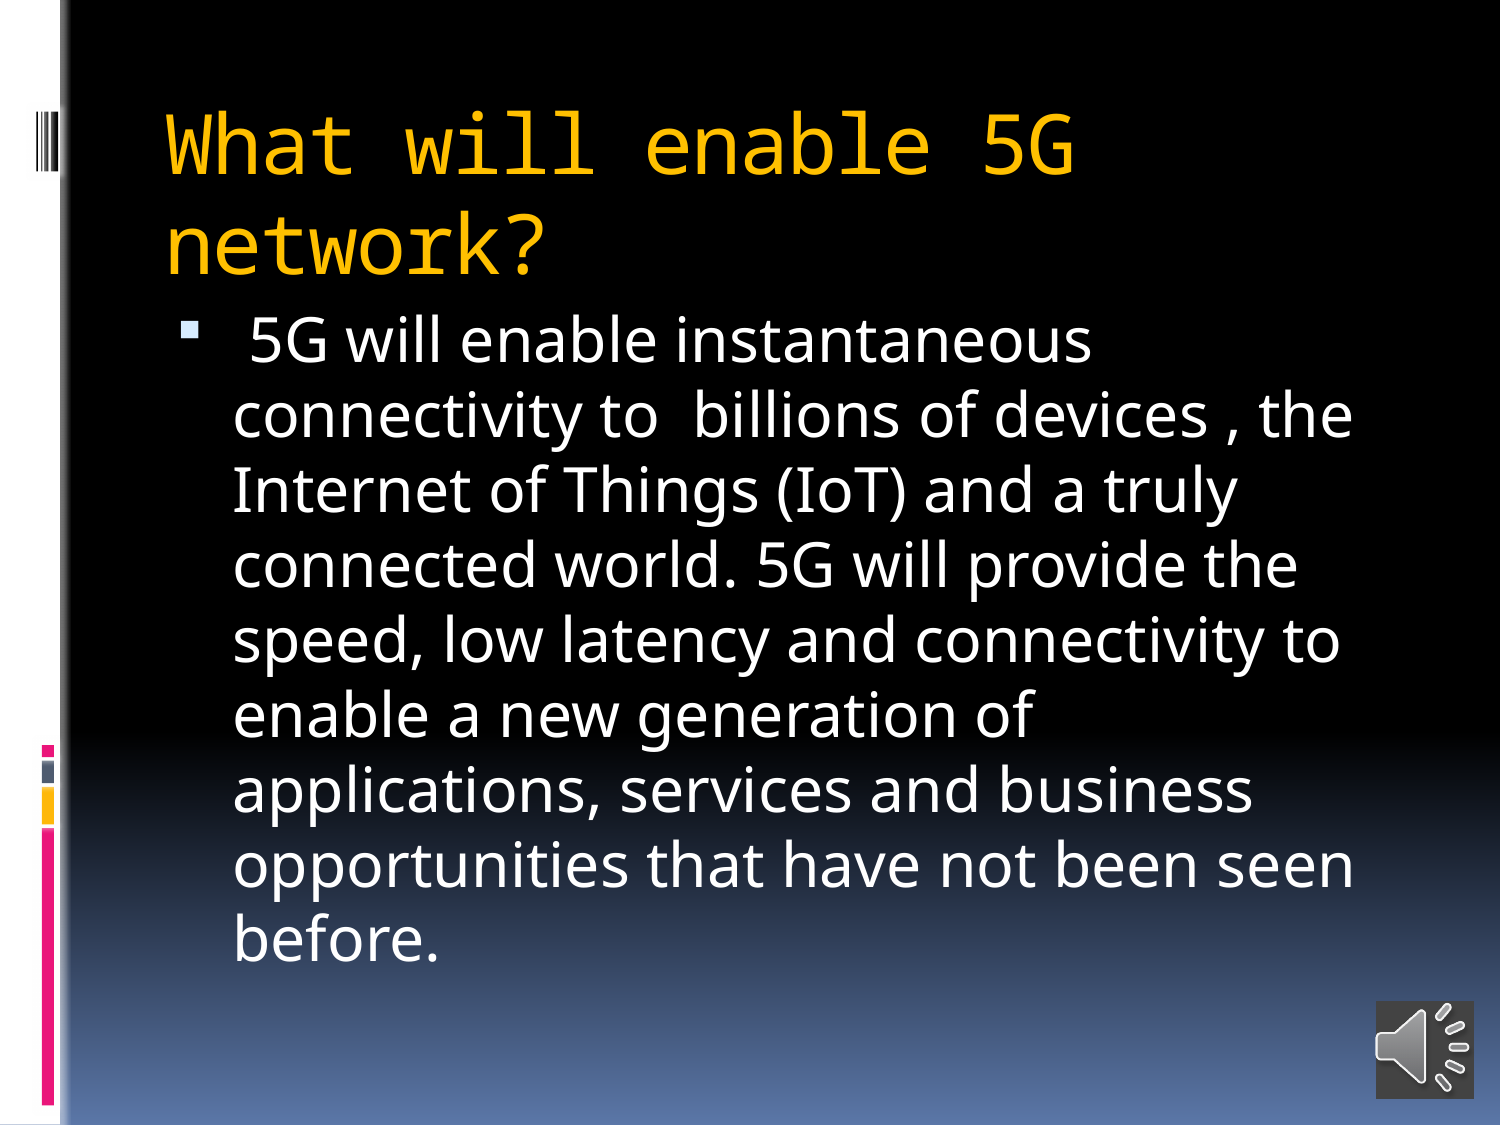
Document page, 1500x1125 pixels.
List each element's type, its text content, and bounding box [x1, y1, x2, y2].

list 5G will enable instantaneous connectivity to billions of devices , the Internet of Things (IoT) and a truly connected world. 5G will provide the speed, low latency and connectivity to enable a new generation of applications, services and business opportunities that have not been seen before. [150, 292, 1425, 1043]
slide_number 6 [1412, 1052, 1488, 1113]
picture [1374, 999, 1476, 1101]
title What will enable 5G network? [150, 83, 1425, 234]
